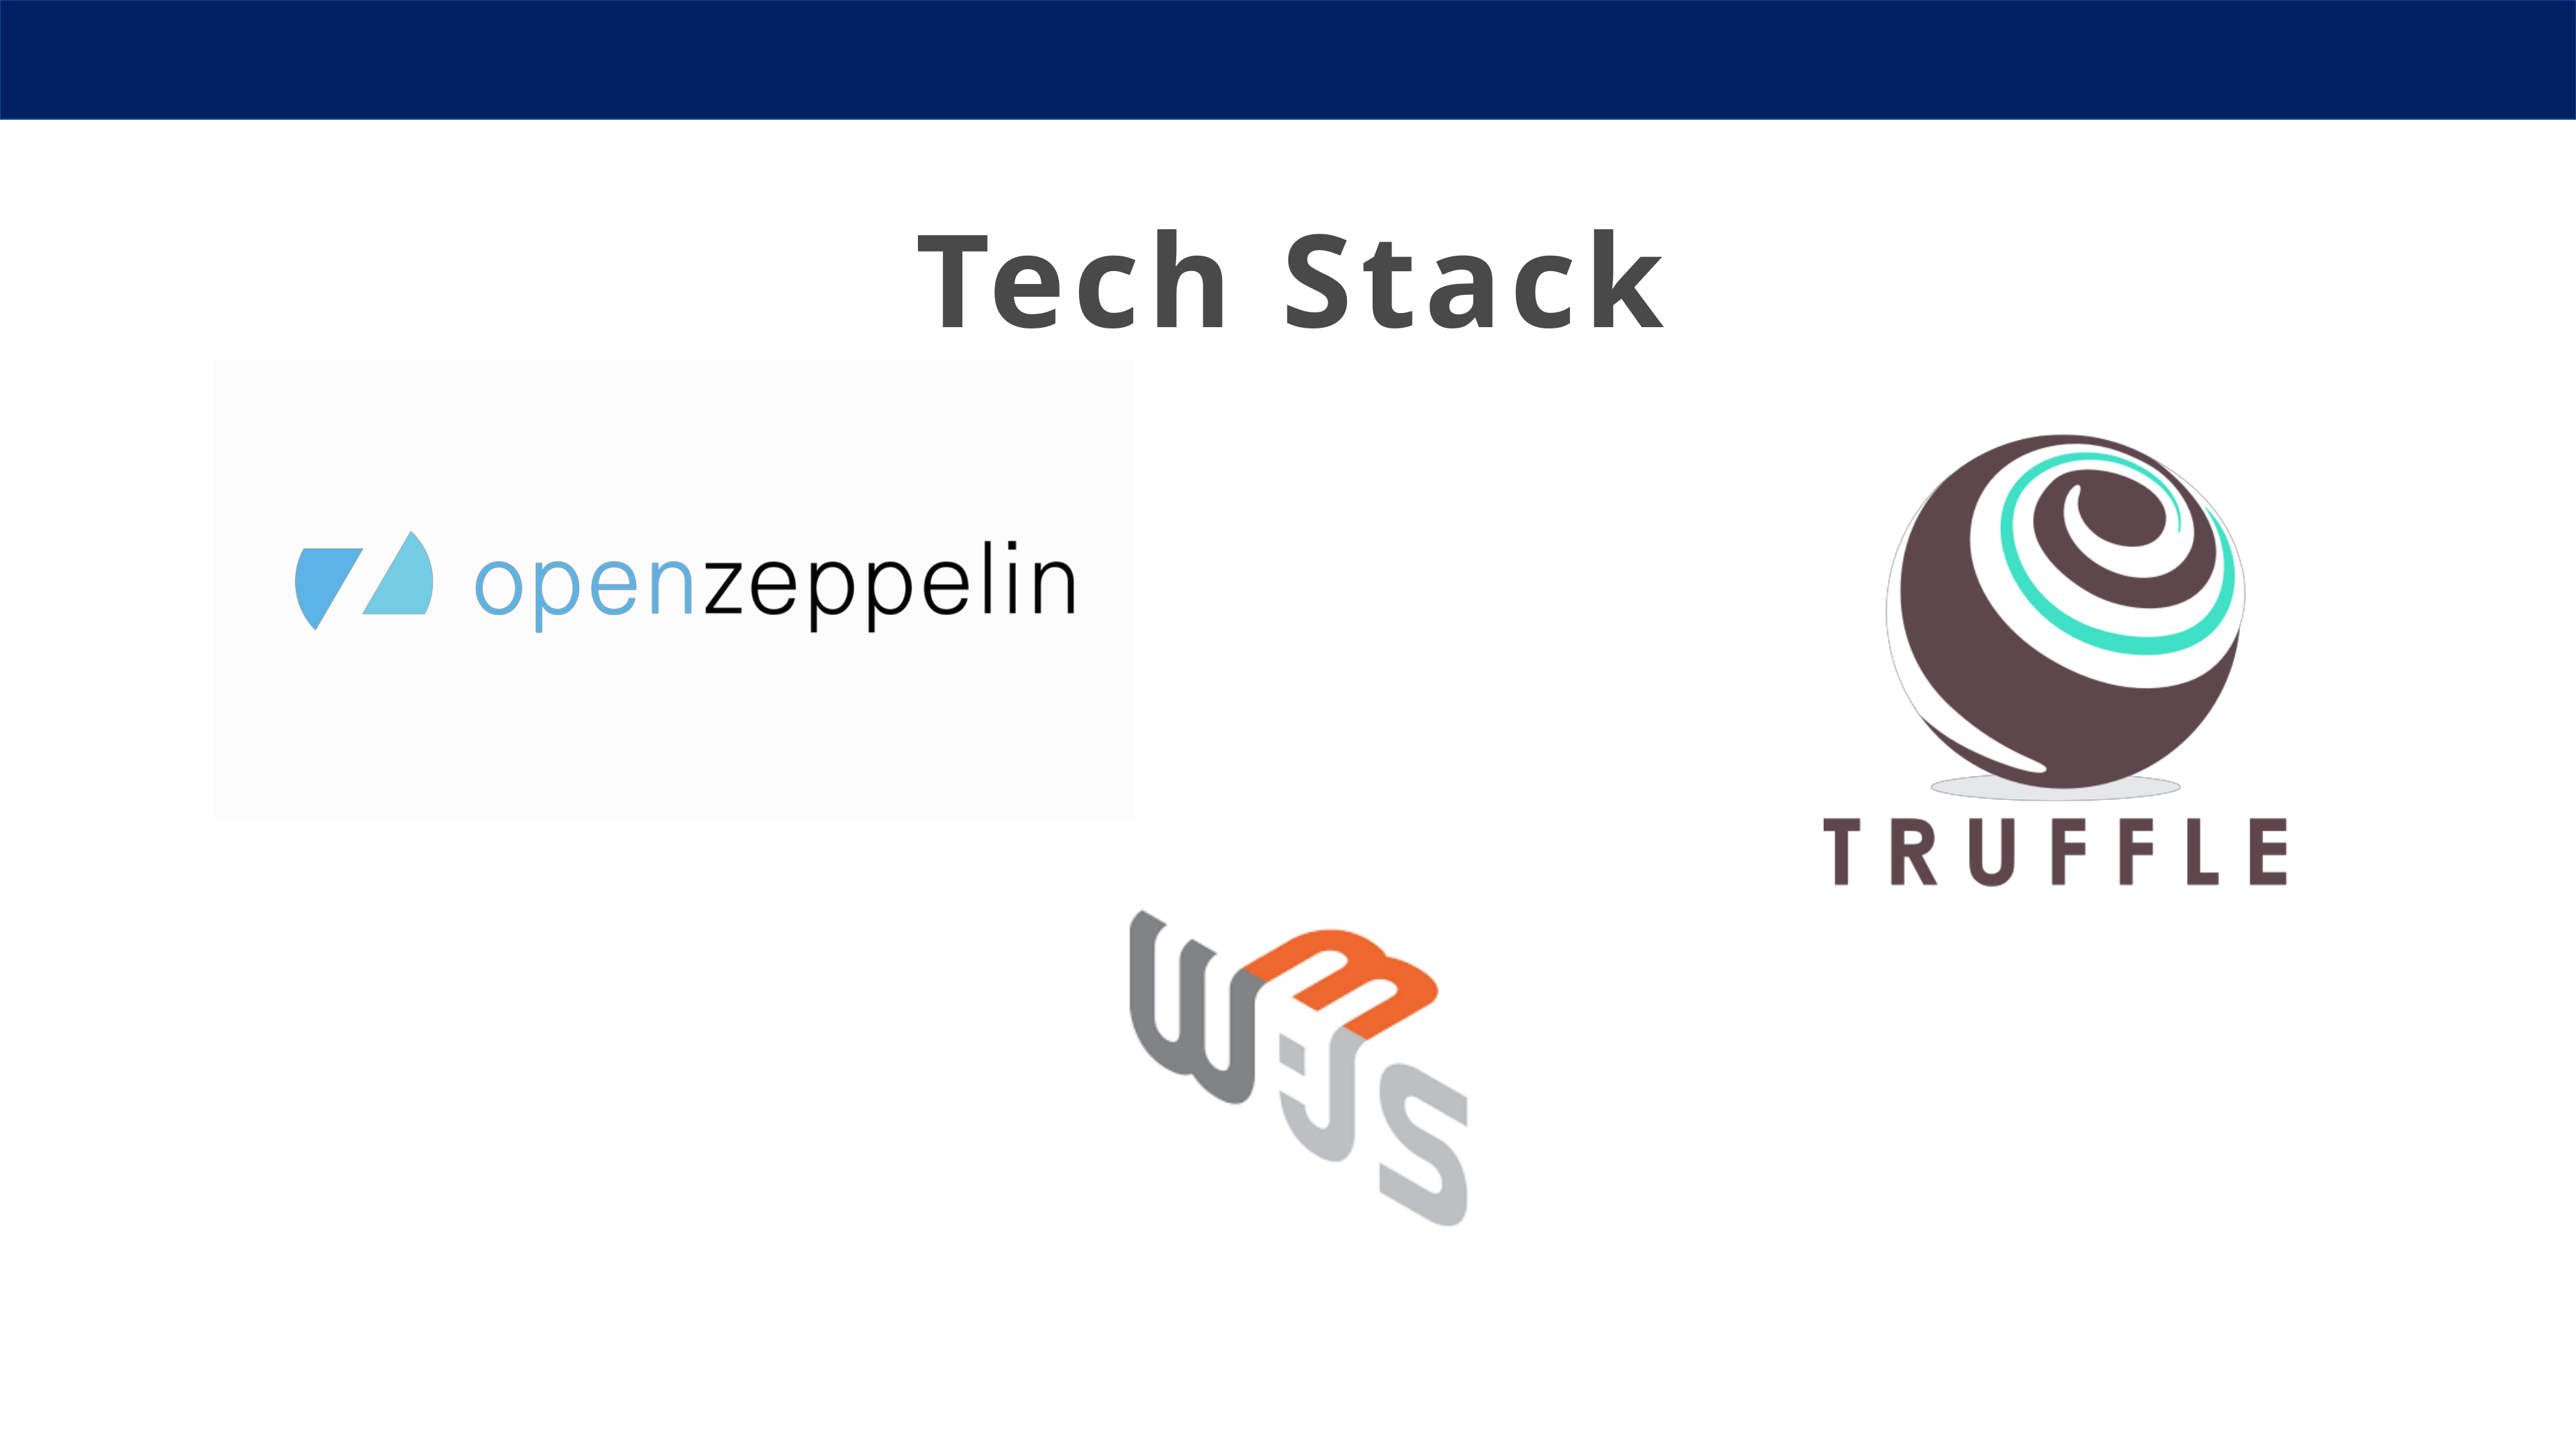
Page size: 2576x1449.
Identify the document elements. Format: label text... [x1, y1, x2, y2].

picture [1065, 876, 1560, 1242]
text_box [0, 0, 2576, 120]
picture [1824, 433, 2287, 887]
picture [215, 359, 1134, 819]
text_box Tech Stack [716, 193, 1865, 358]
